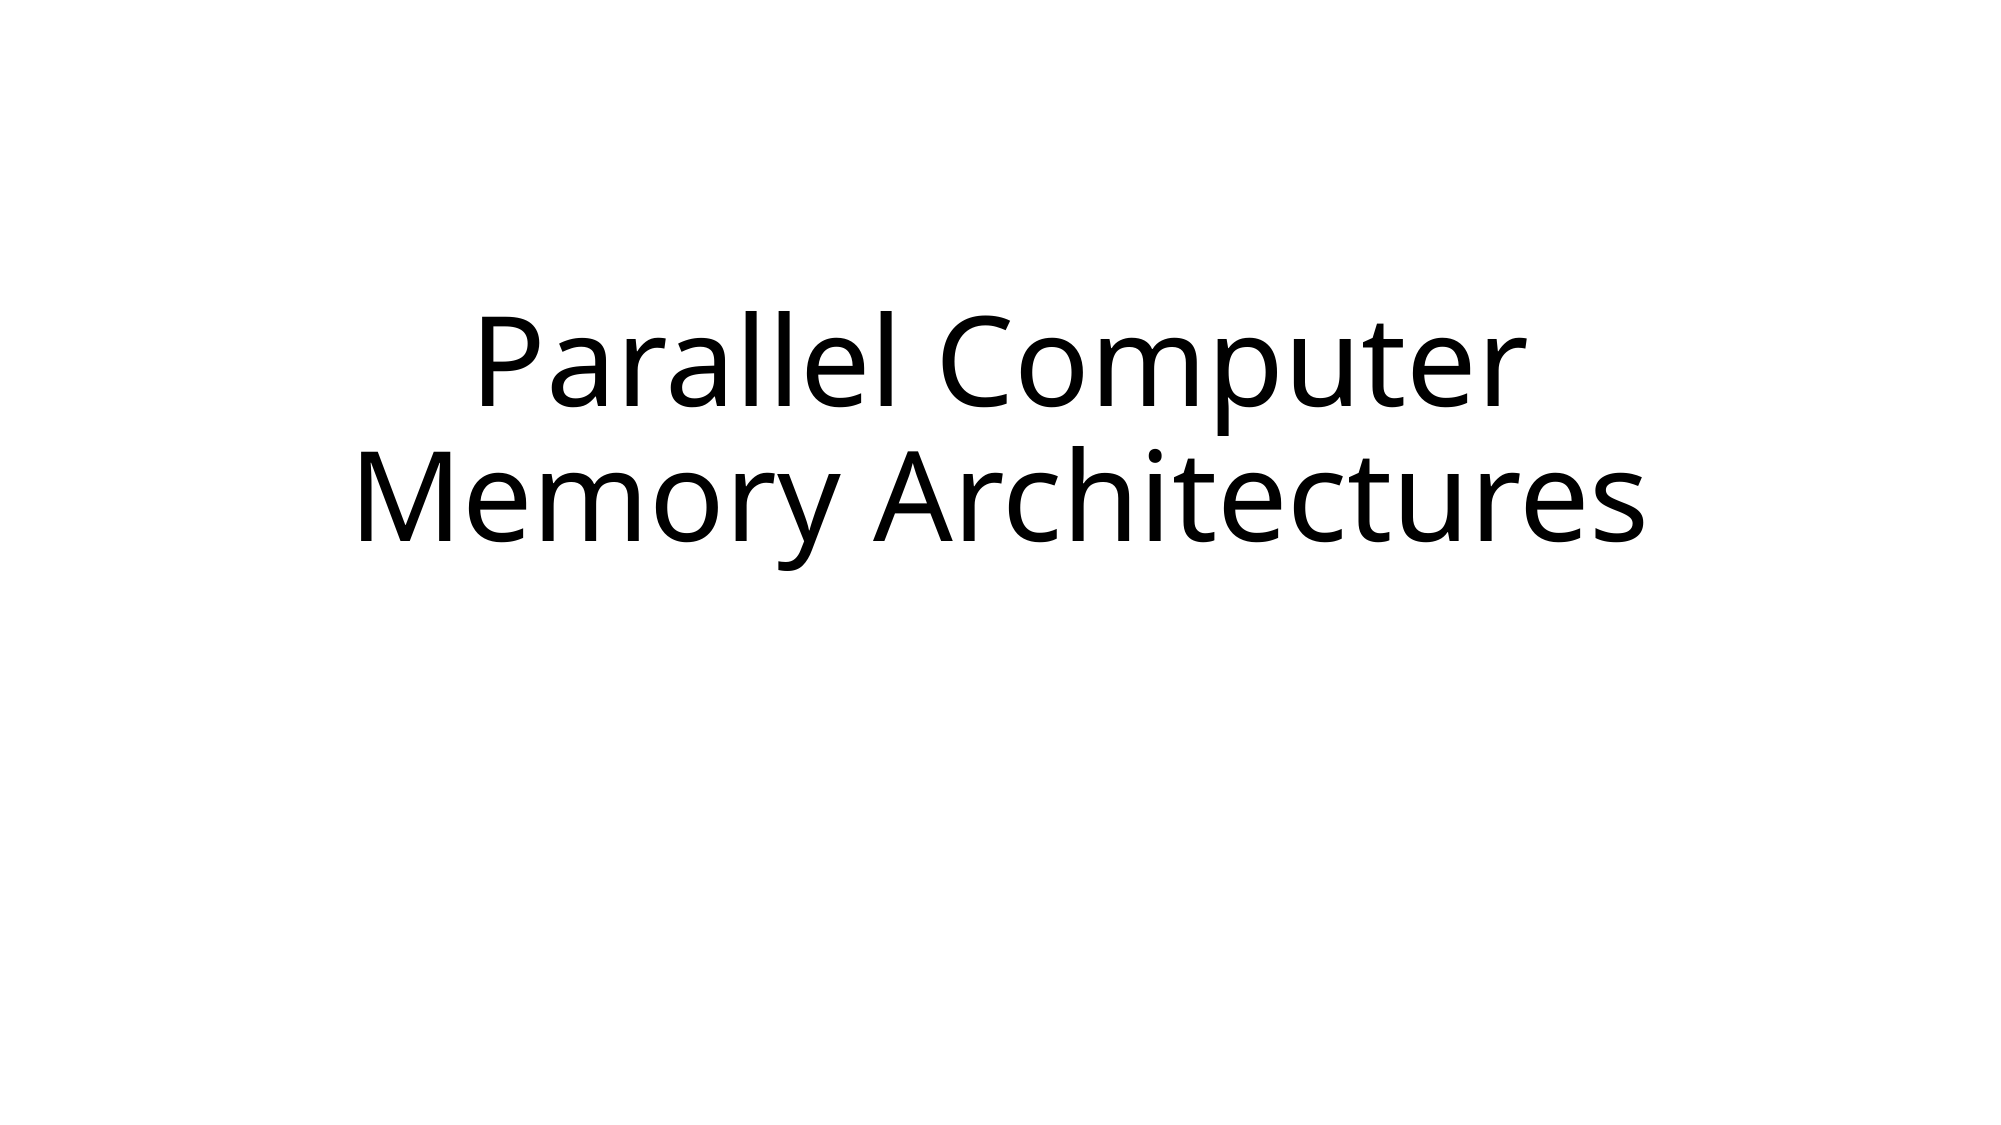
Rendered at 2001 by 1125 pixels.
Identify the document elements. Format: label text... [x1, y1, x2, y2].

title Parallel Computer Memory Architectures [249, 184, 1750, 576]
